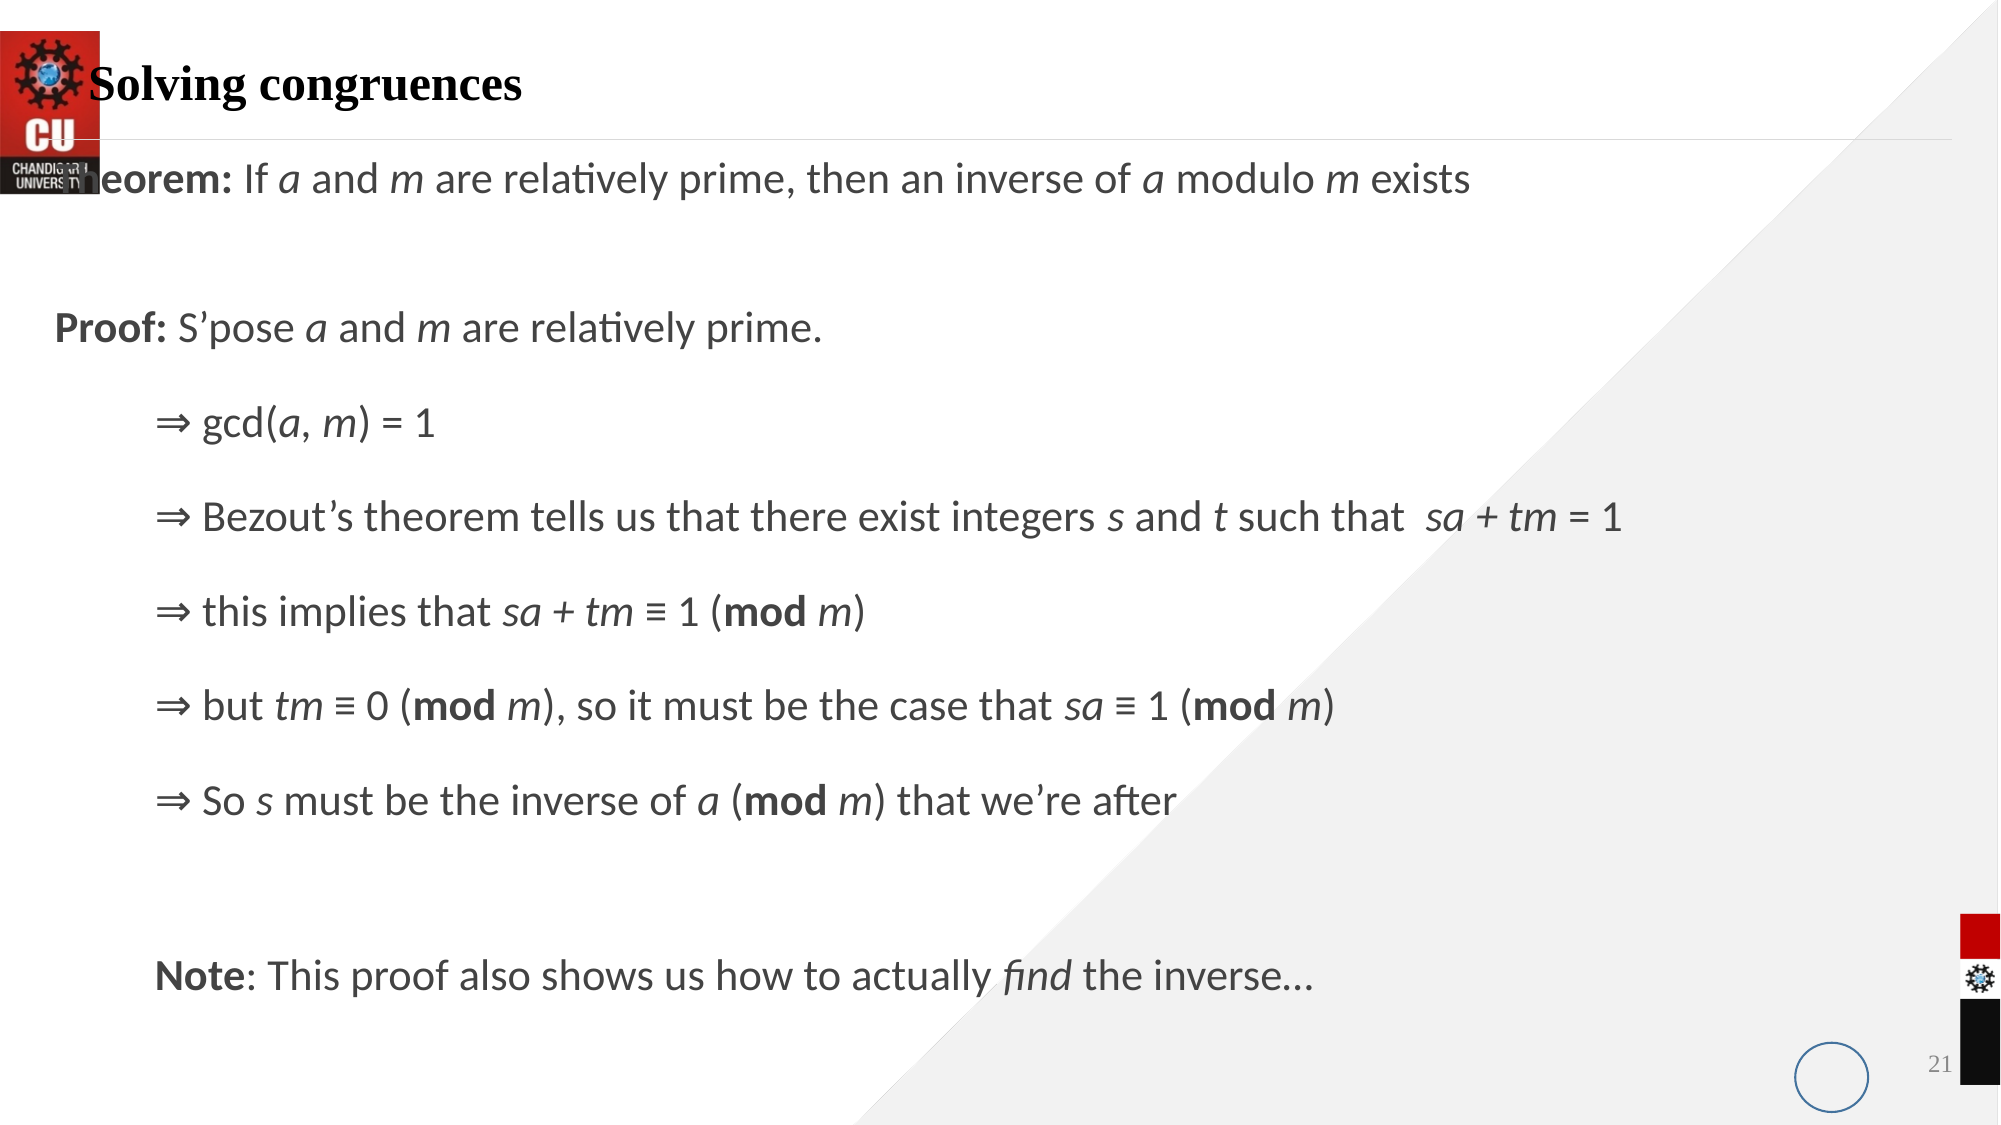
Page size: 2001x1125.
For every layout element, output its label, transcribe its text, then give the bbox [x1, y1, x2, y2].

slide_number 21 [1853, 1097, 1974, 1106]
text_box Solving congruences [68, 140, 1932, 156]
list Theorem: If a and m are relatively prime, then an inverse of a modulo m exists Proof: S’pose a and m are relatively prime. ⇒ gcd(a, m) = 1 ⇒ Bezout’s theorem tells us that there exist integers s and t such that sa + tm = 1 ⇒ this implies that sa + tm ≡ 1 (mod m) ⇒ but tm ≡ 0 (mod m), so it must be the case that sa ≡ 1 (mod m) ⇒ So s must be the inverse of a (mod m) that we’re after Note: This proof also shows us how to actually find the inverse… [34, 135, 1974, 1097]
picture [0, 0, 2001, 1125]
text_box Solving congruences [68, 30, 1932, 139]
